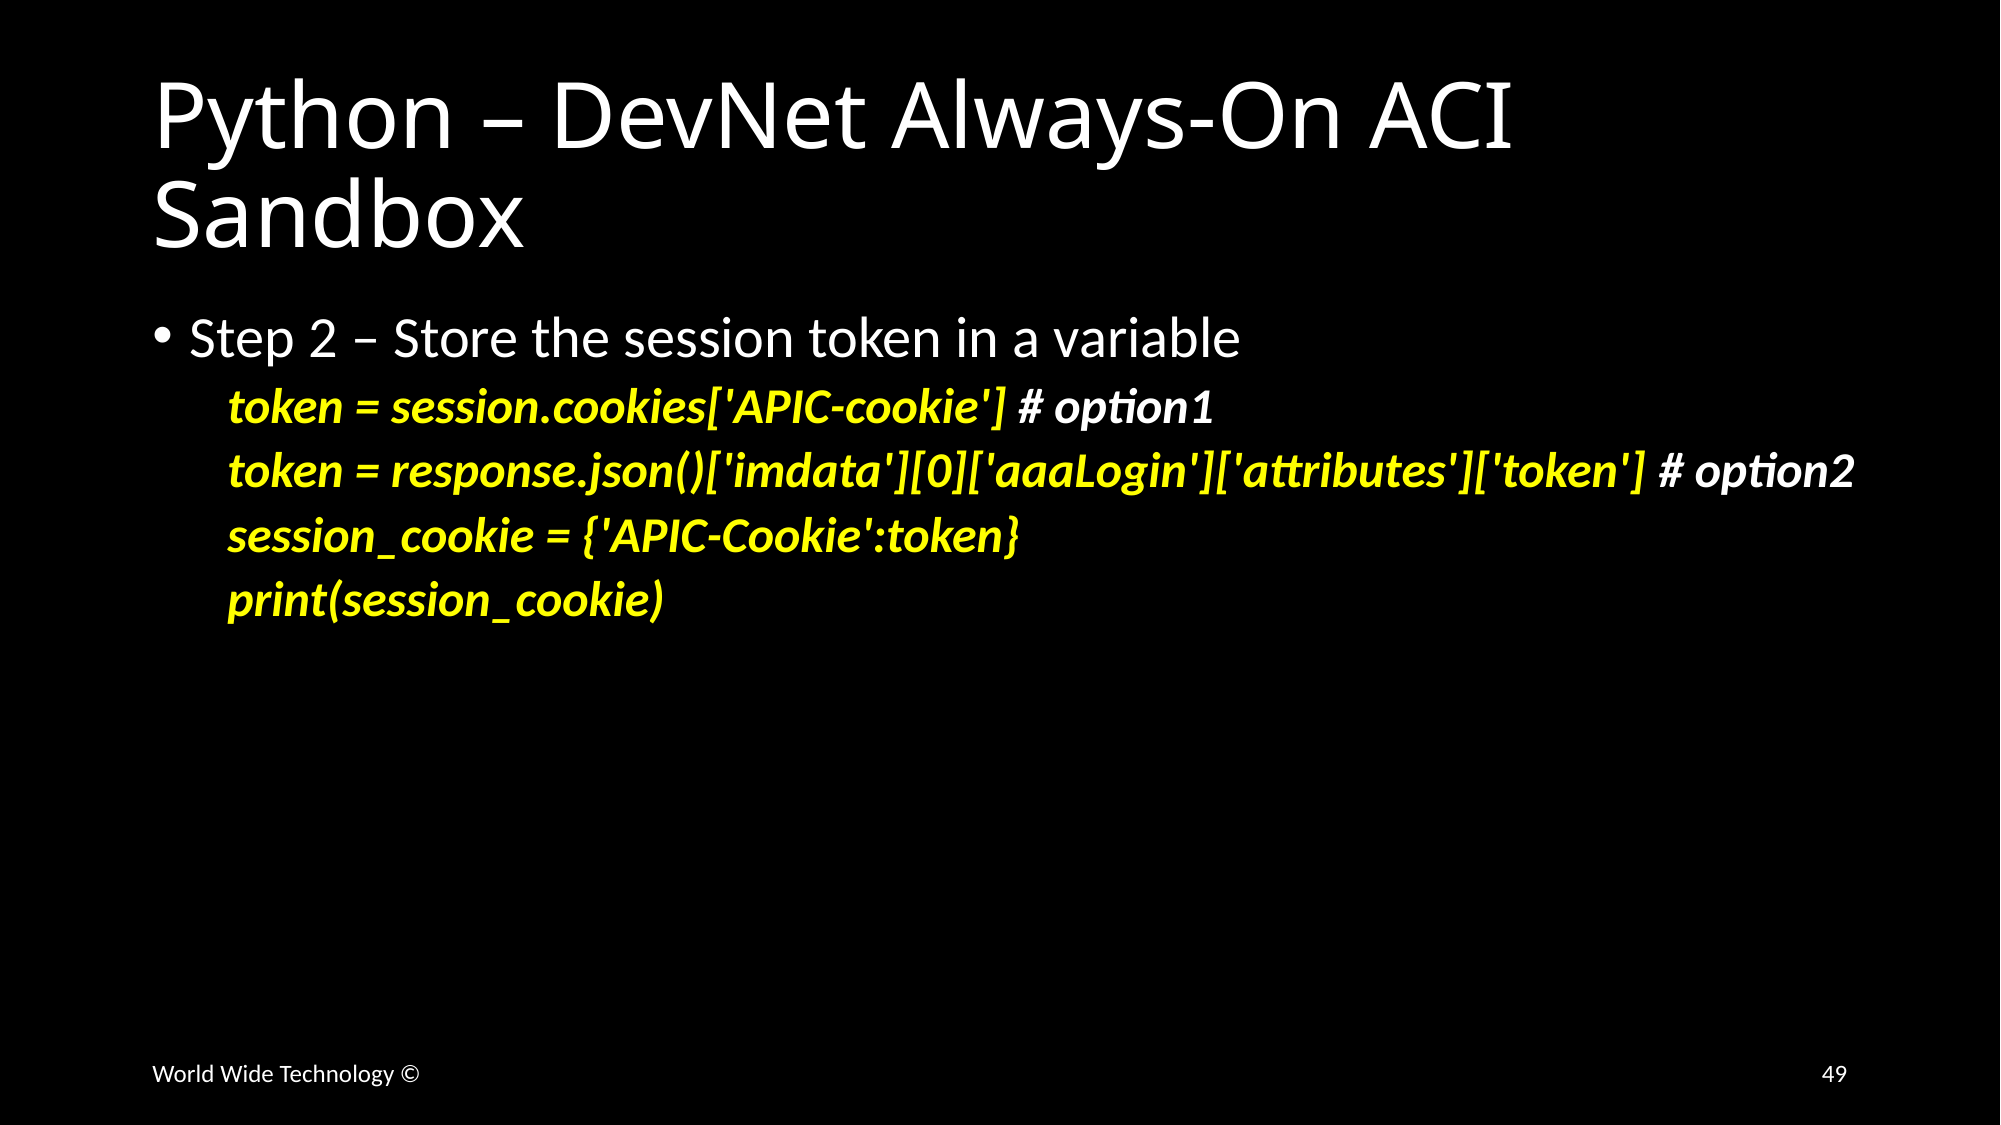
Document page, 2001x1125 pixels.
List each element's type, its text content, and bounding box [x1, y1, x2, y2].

title Python – DevNet Always-On ACI Sandbox [137, 59, 1863, 278]
slide_number World Wide Technology © [137, 1042, 588, 1103]
slide_number 49 [1412, 1042, 1863, 1103]
list Step 2 – Store the session token in a variable token = session.cookies['APIC-cookie'] # option1 token = response.json()['imdata'][0]['aaaLogin']['attributes']['token'] # option2 session_cookie = {'APIC-Cookie':token} print(session_cookie) [137, 299, 1907, 1014]
